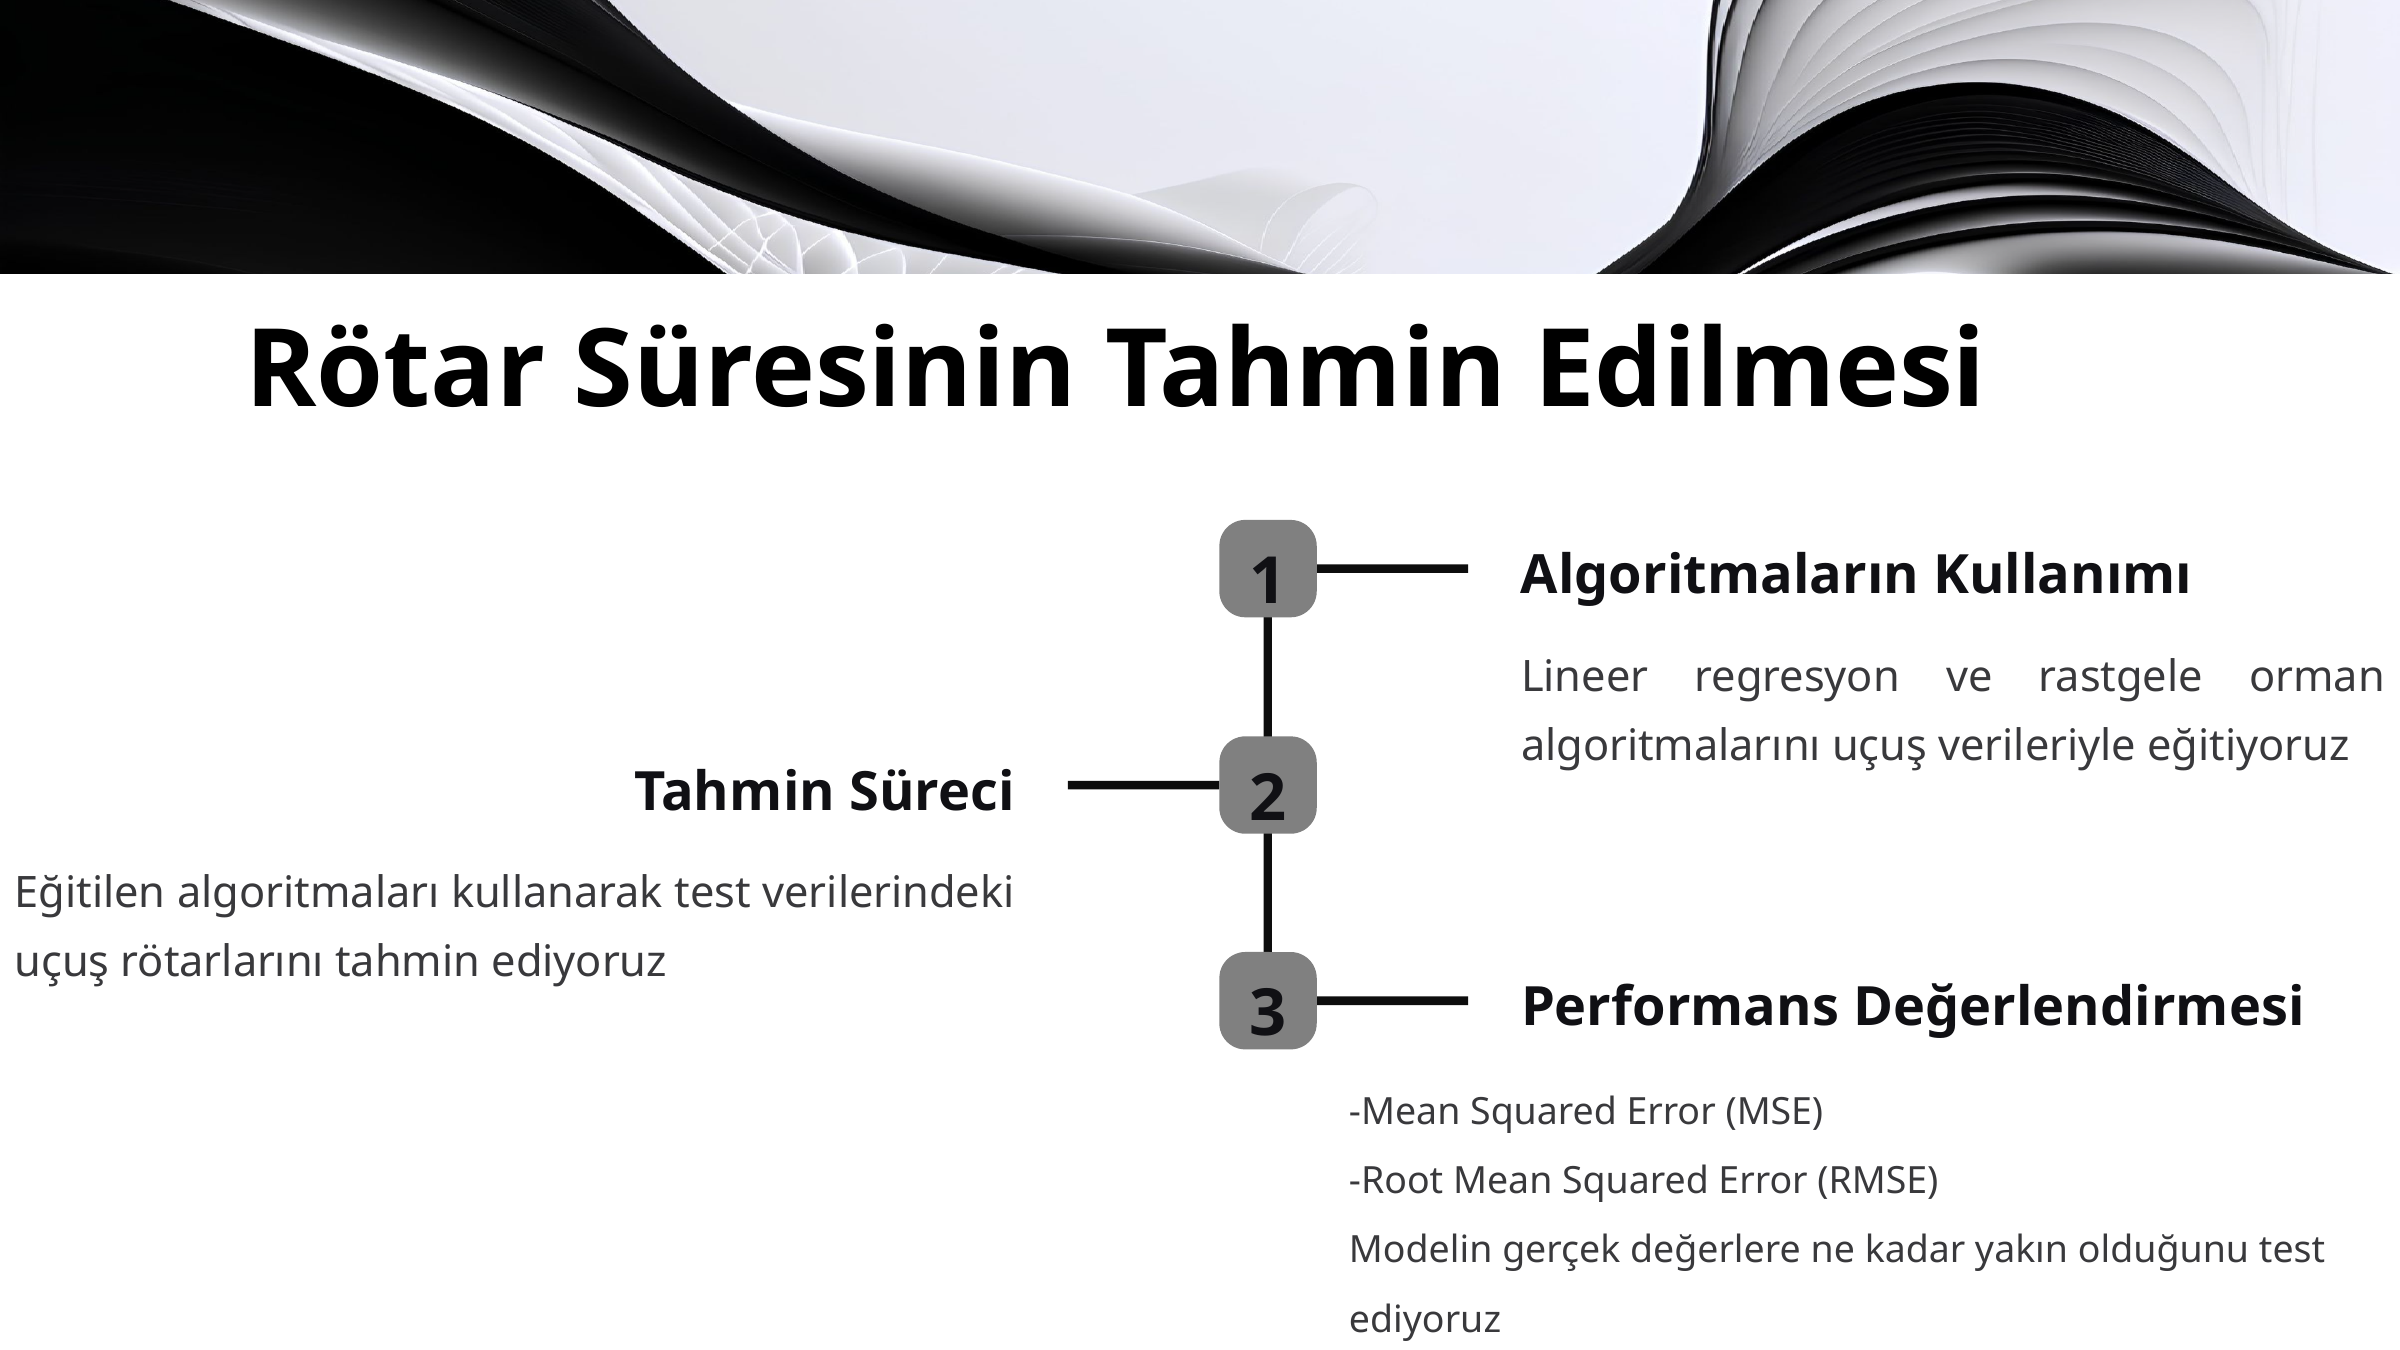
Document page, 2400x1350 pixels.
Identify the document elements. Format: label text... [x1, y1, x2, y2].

text_box Performans Değerlendirmesi [1506, 961, 2234, 1030]
text_box 3 [1252, 960, 1284, 1042]
text_box 1 [1255, 528, 1281, 610]
text_box Eğitilen algoritmaları kullanarak test verilerindeki uçuş rötarlarını tahmin ediyoruz [0, 839, 1030, 1048]
text_box [1219, 519, 1317, 618]
text_box [1317, 564, 1469, 573]
text_box Rötar Süresinin Tahmin Edilmesi [230, 285, 1852, 422]
picture [0, 0, 2400, 274]
text_box [1219, 736, 1317, 834]
text_box [1317, 996, 1469, 1006]
text_box Tahmin Süreci [596, 745, 1030, 814]
text_box [1067, 780, 1219, 790]
text_box 2 [1251, 744, 1285, 826]
text_box Lineer regresyon ve rastgele orman algoritmalarını uçuş verileriyle eğitiyoruz [1506, 623, 2400, 831]
text_box Algoritmaların Kullanımı [1506, 529, 2137, 597]
text_box [1263, 834, 1272, 952]
text_box [1263, 618, 1272, 736]
text_box -Mean Squared Error (MSE) -Root Mean Squared Error (RMSE) Modelin gerçek değerlere ne kadar yakın olduğunu test ediyoruz [1334, 1055, 2400, 1333]
text_box [1219, 951, 1317, 1050]
